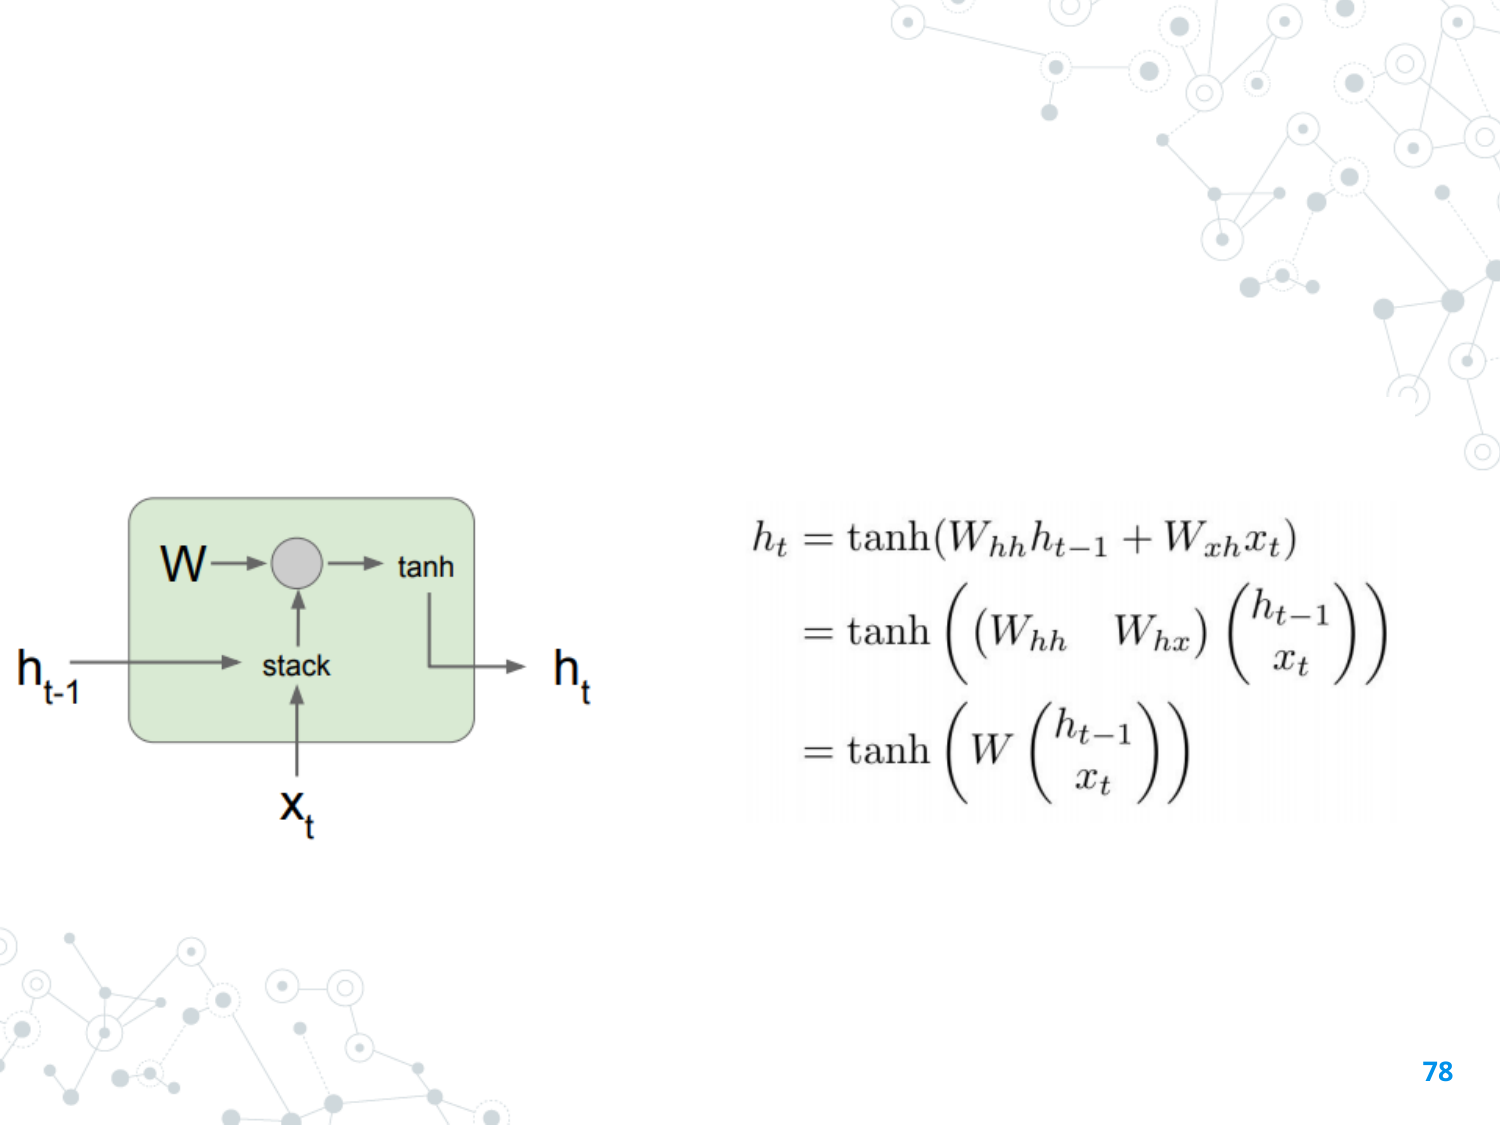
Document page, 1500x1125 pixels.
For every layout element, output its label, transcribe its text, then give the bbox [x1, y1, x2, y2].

picture [0, 0, 1500, 1125]
slide_number 78 [1378, 1038, 1469, 1125]
